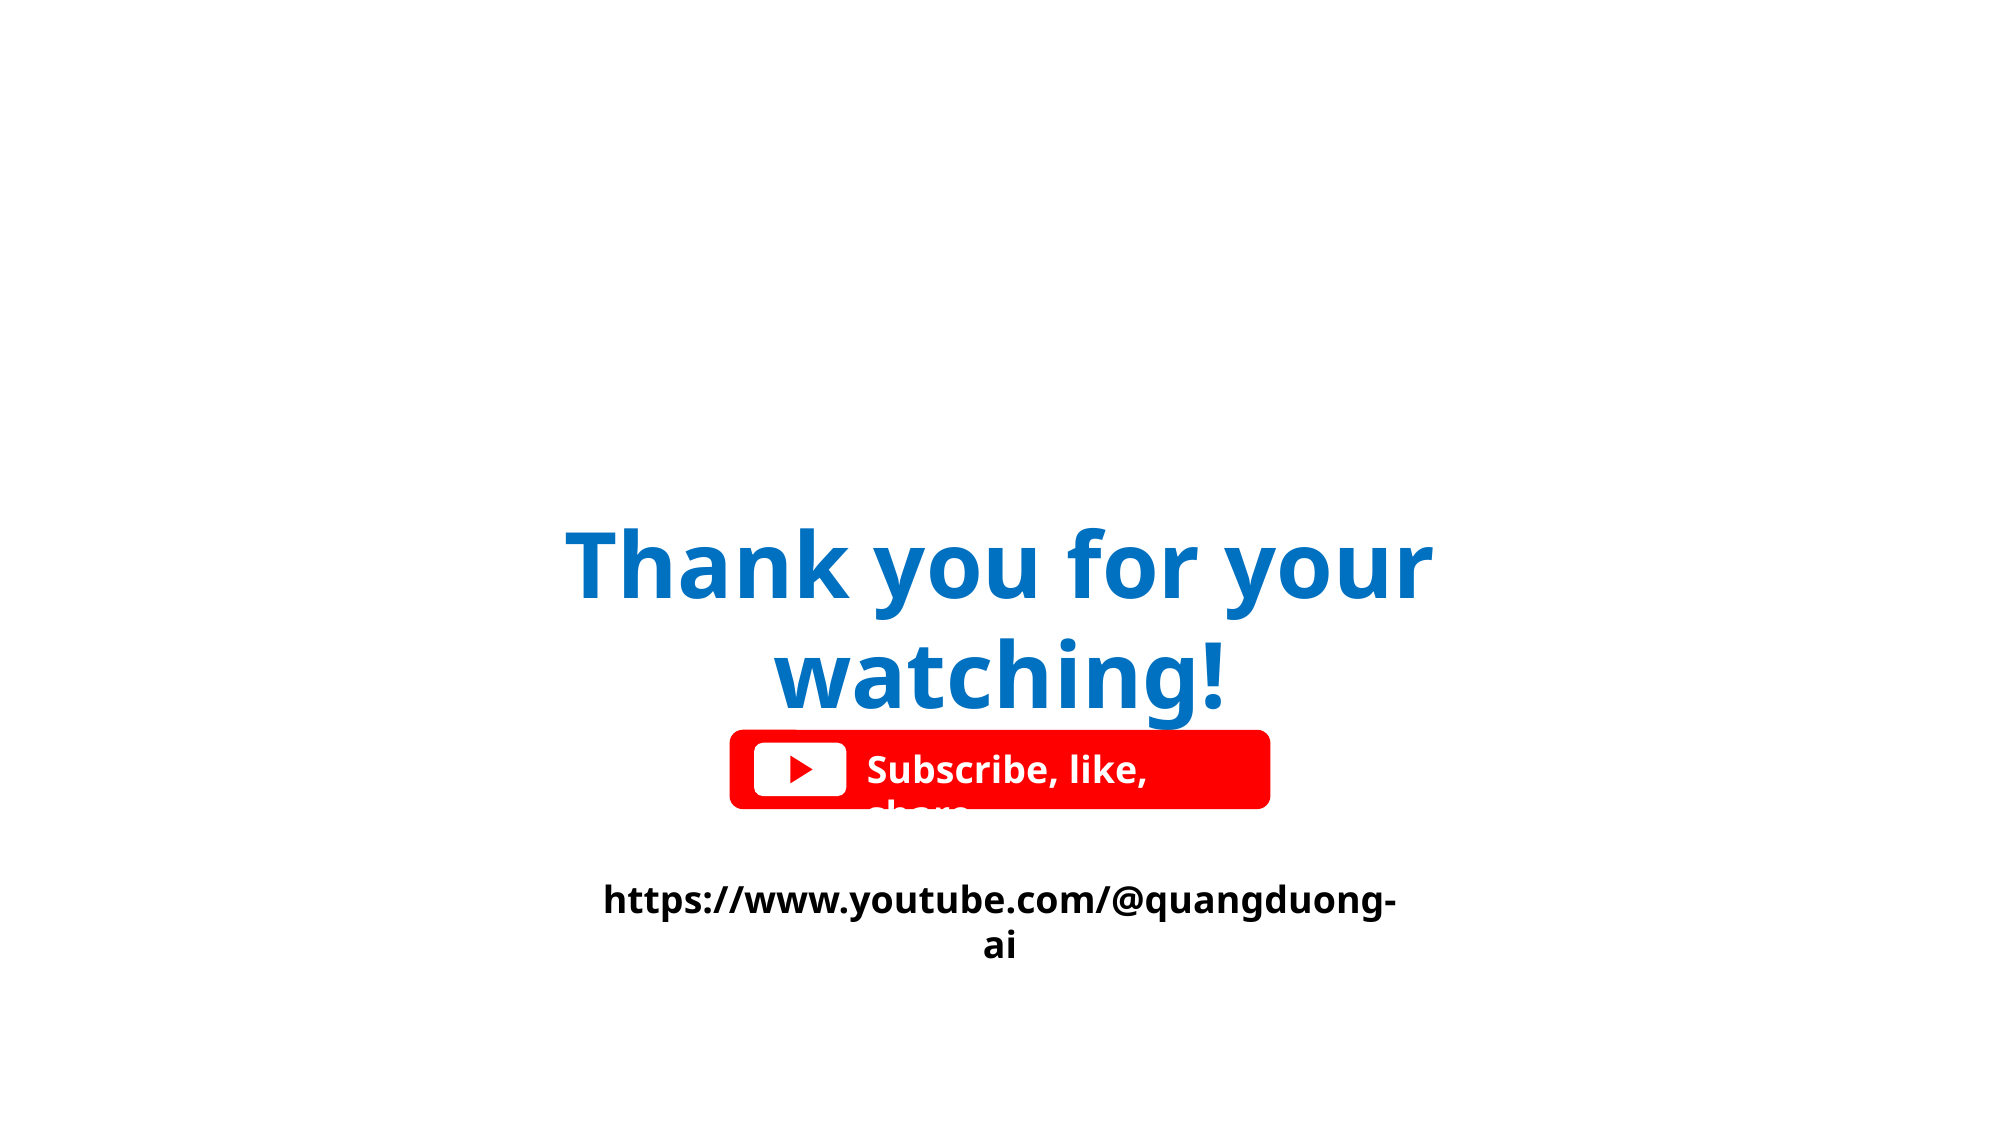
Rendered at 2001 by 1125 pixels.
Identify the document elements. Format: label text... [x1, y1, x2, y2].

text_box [729, 729, 1271, 810]
text_box https://www.youtube.com/@quangduong-ai [572, 868, 1428, 974]
text_box Thank you for your watching! [312, 499, 1688, 734]
